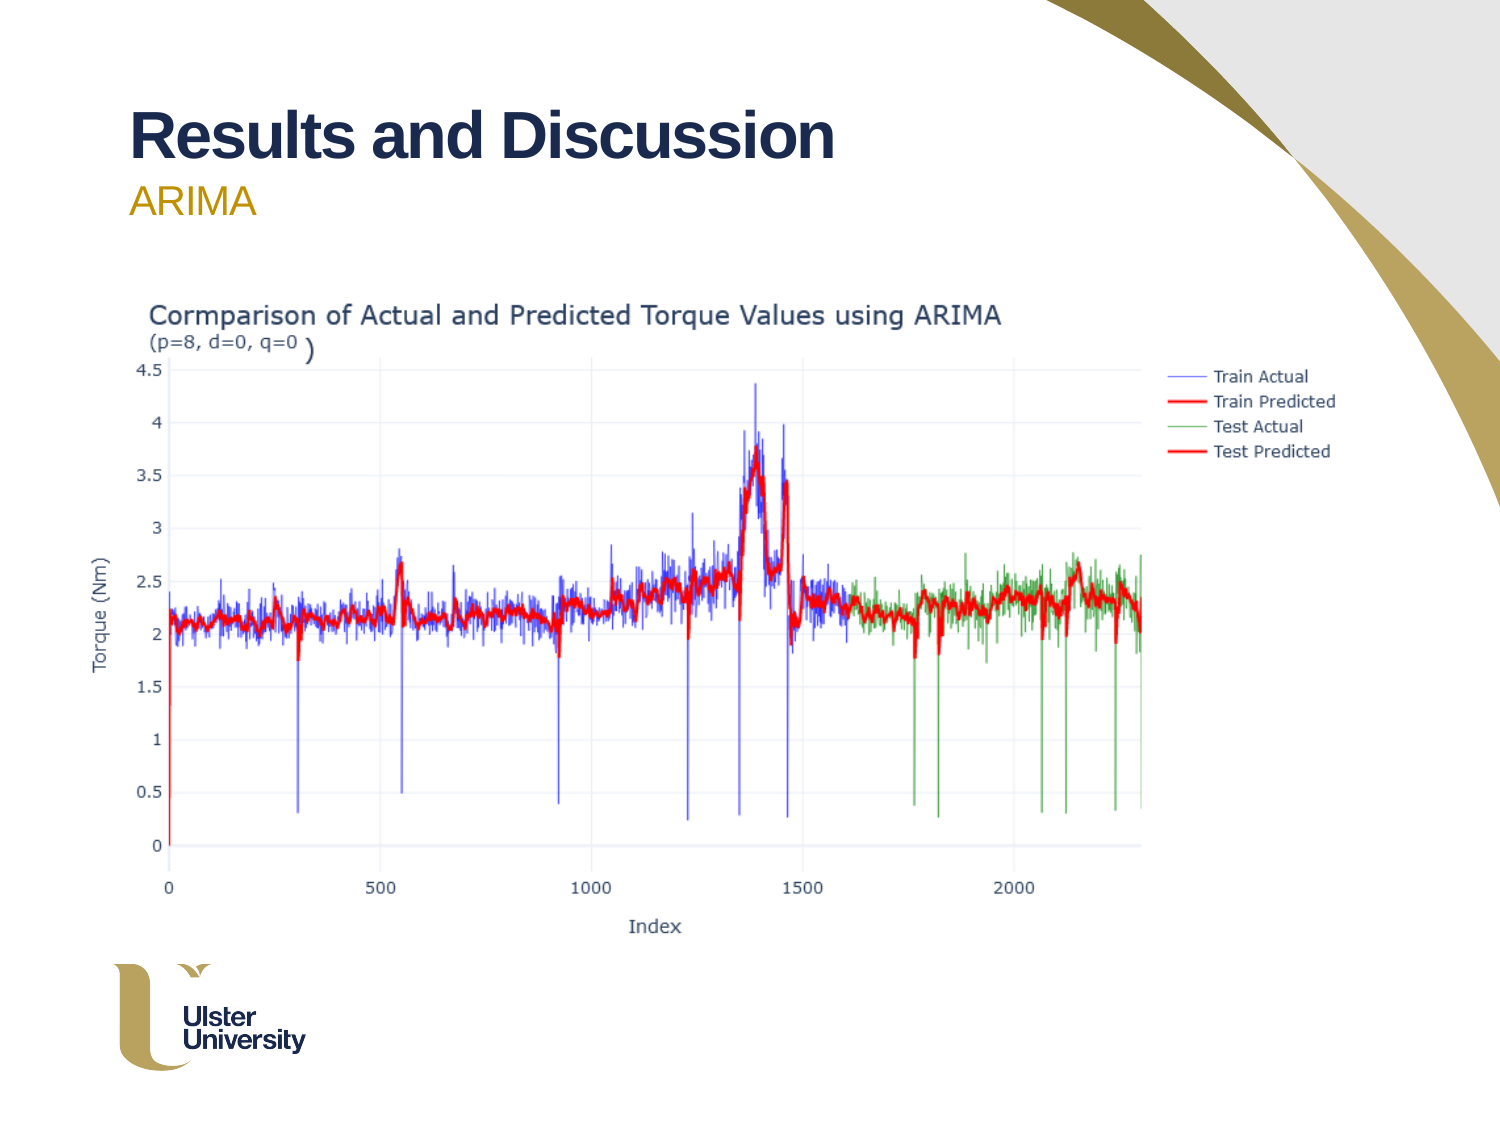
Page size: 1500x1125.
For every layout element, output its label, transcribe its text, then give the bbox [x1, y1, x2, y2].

picture [85, 292, 1360, 950]
picture [113, 964, 306, 1071]
text_box ARIMA [114, 172, 1266, 270]
list Results and Discussion [114, 94, 1173, 172]
